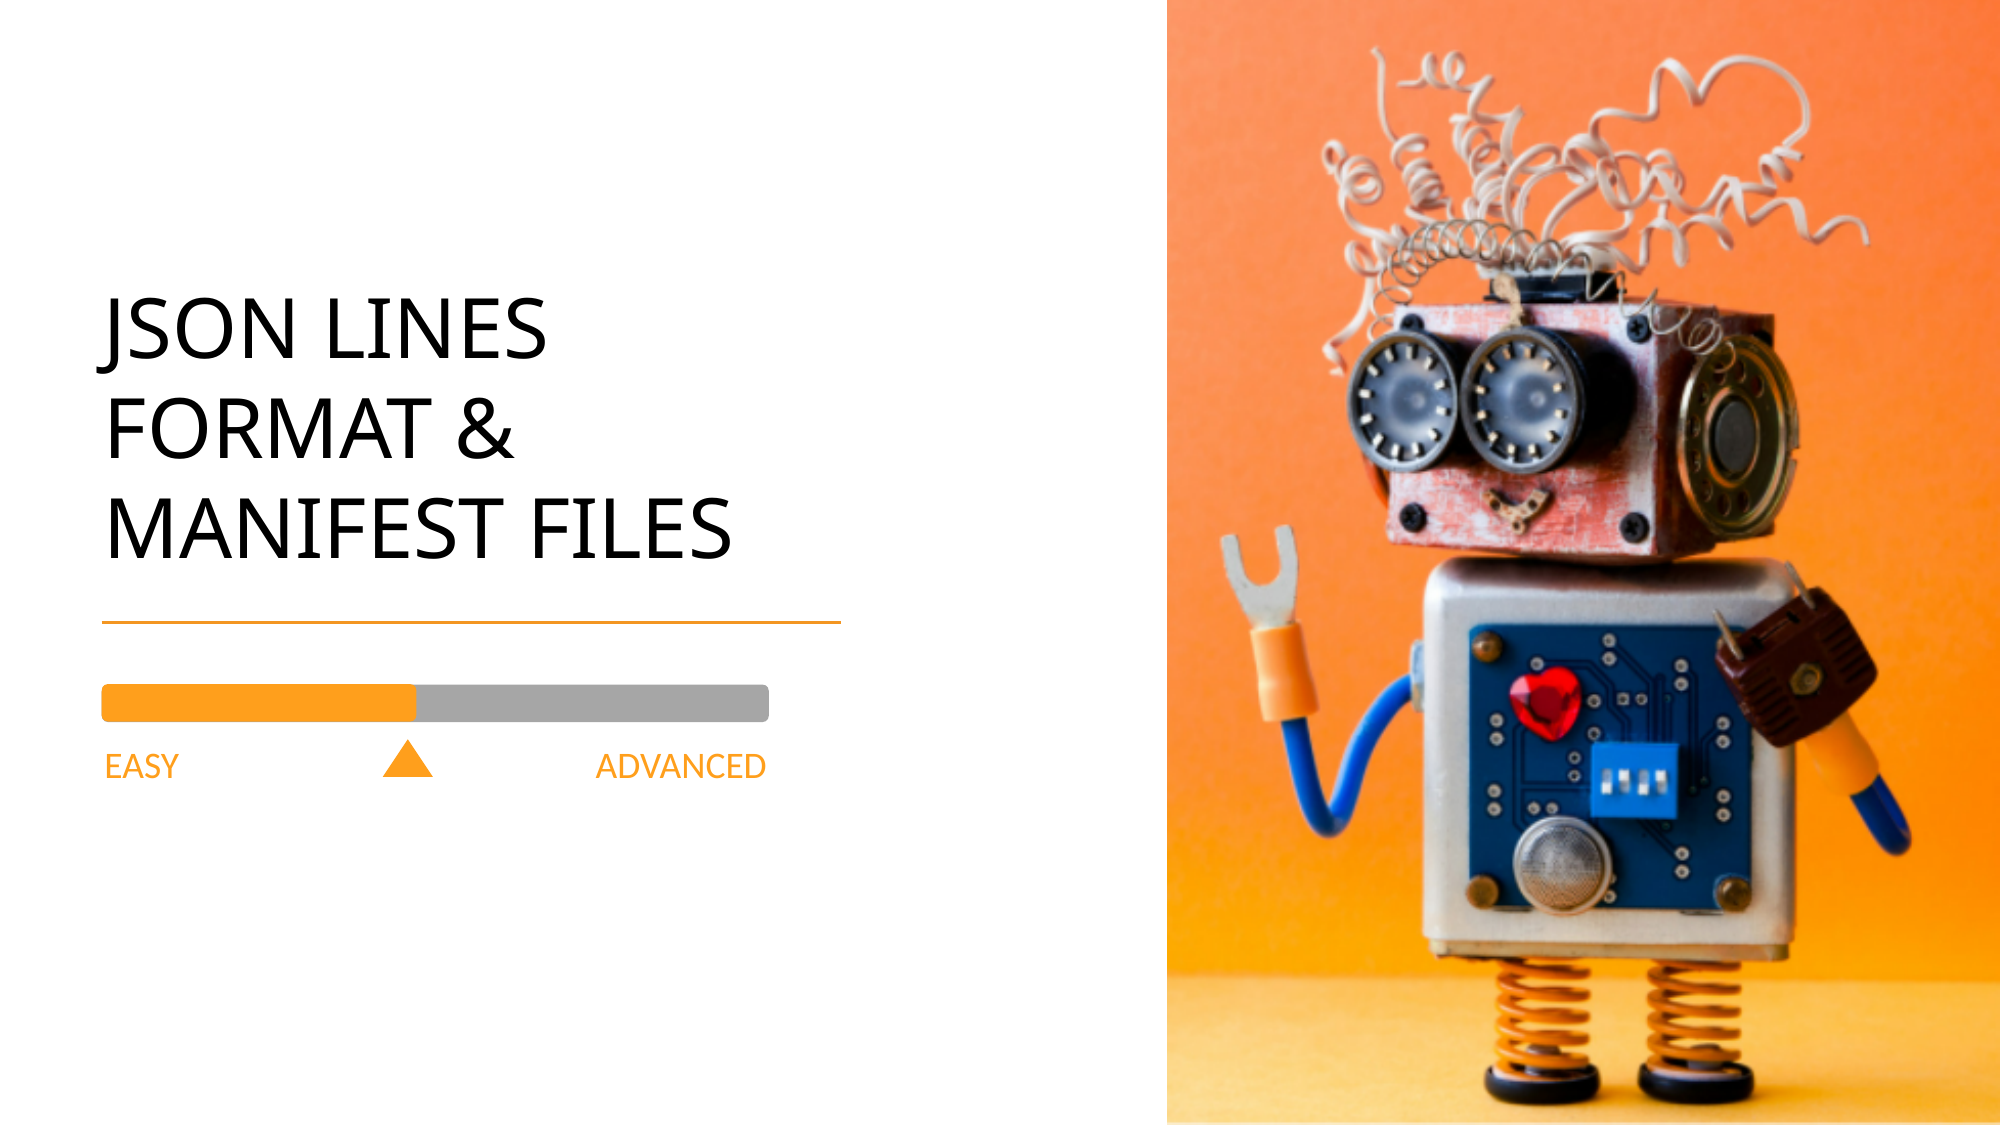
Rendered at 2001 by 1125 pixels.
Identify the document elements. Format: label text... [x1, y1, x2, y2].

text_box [89, 96, 870, 623]
text_box [380, 737, 435, 778]
picture [1167, 0, 2000, 1125]
text_box ADVANCED [580, 733, 782, 794]
text_box [107, 683, 770, 724]
text_box EASY [89, 733, 195, 794]
text_box [100, 683, 418, 723]
